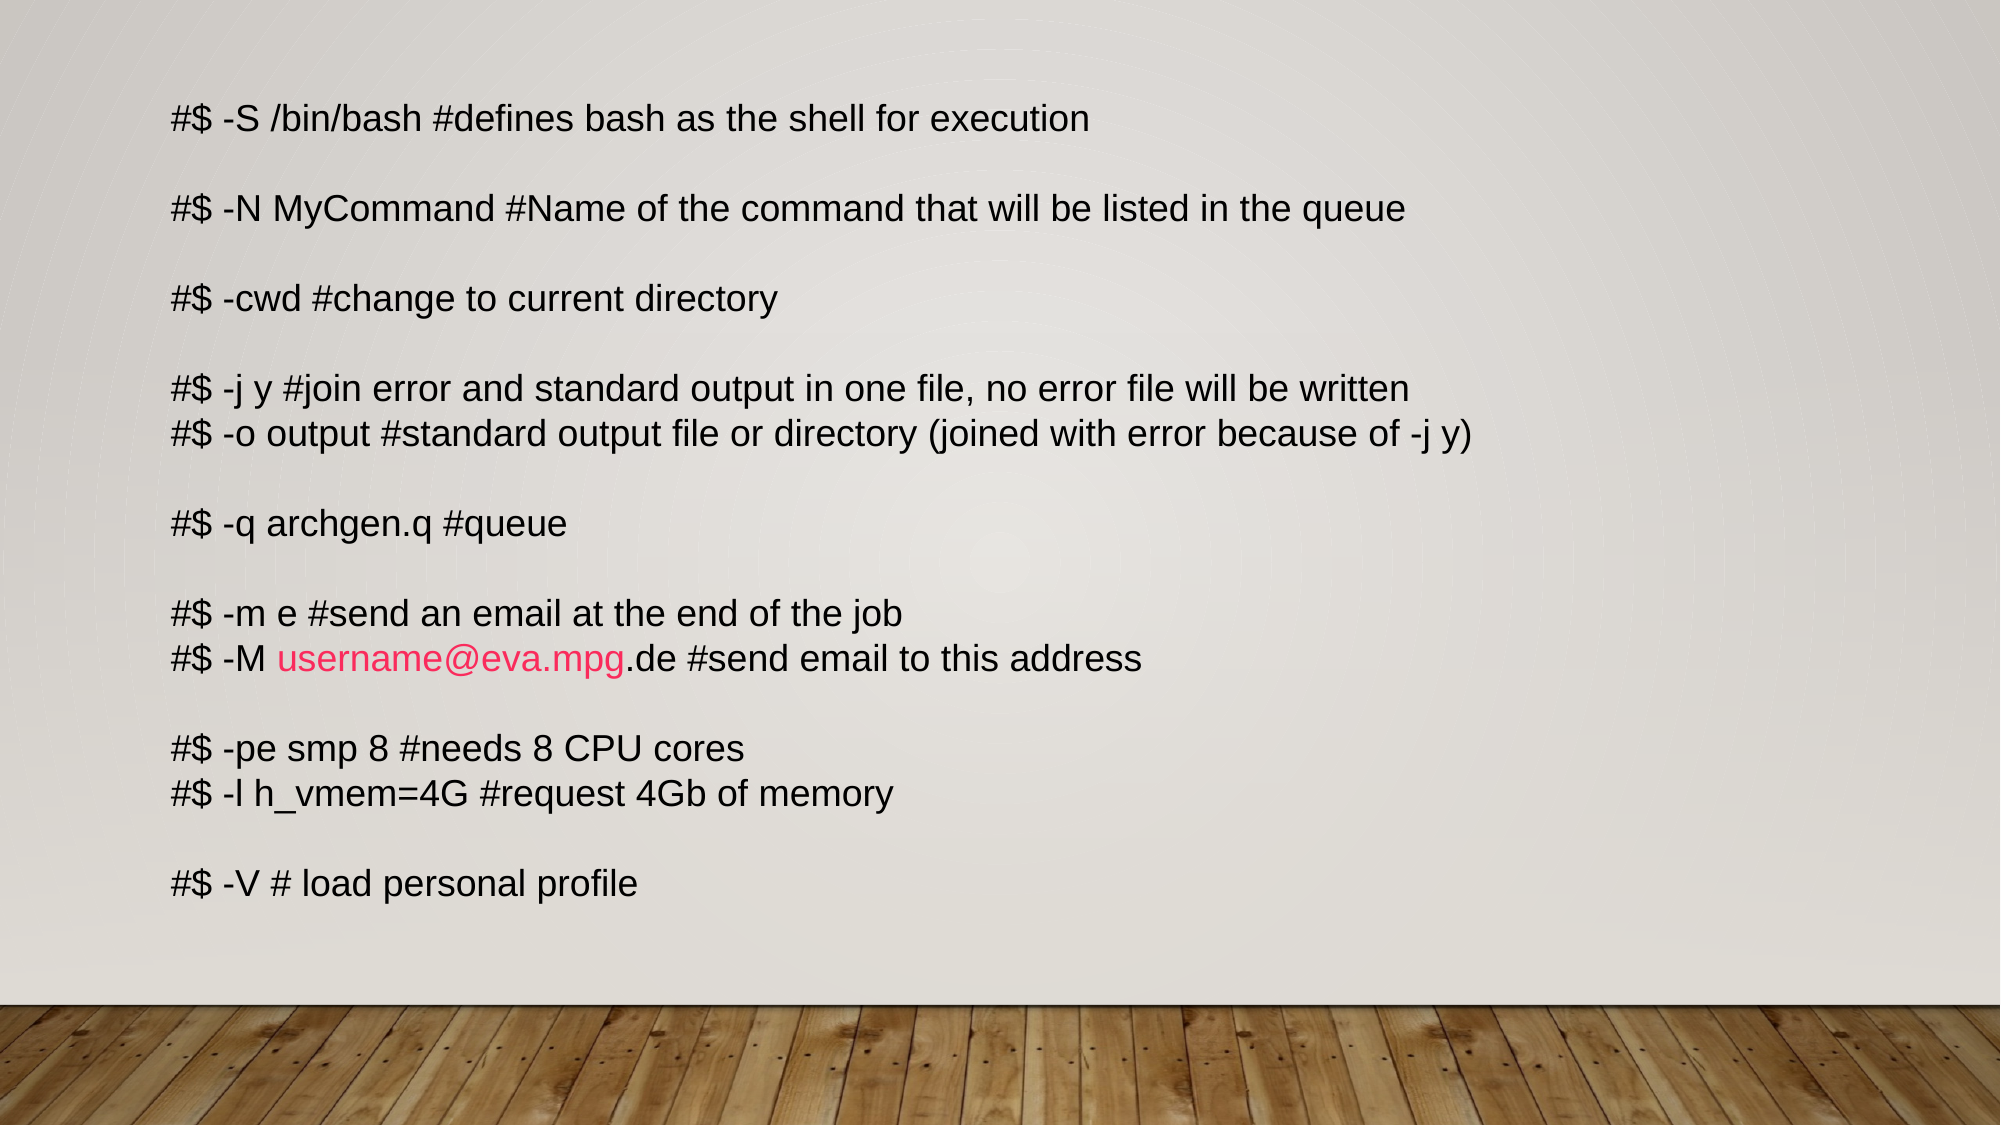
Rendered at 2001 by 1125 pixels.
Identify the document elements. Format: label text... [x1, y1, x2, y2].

text_box #$ -S /bin/bash #defines bash as the shell for execution #$ -N MyCommand #Name of the command that will be listed in the queue #$ -cwd #change to current directory #$ -j y #join error and standard output in one file, no error file will be written #$ -o output #standard output file or directory (joined with error because of -j y) #$ -q archgen.q #queue #$ -m e #send an email at the end of the job #$ -M username@eva.mpg.de #send email to this address #$ -pe smp 8 #needs 8 CPU cores #$ -l h_vmem=4G #request 4Gb of memory #$ -V # load personal profile [155, 86, 1489, 957]
picture [0, 1005, 2000, 1125]
